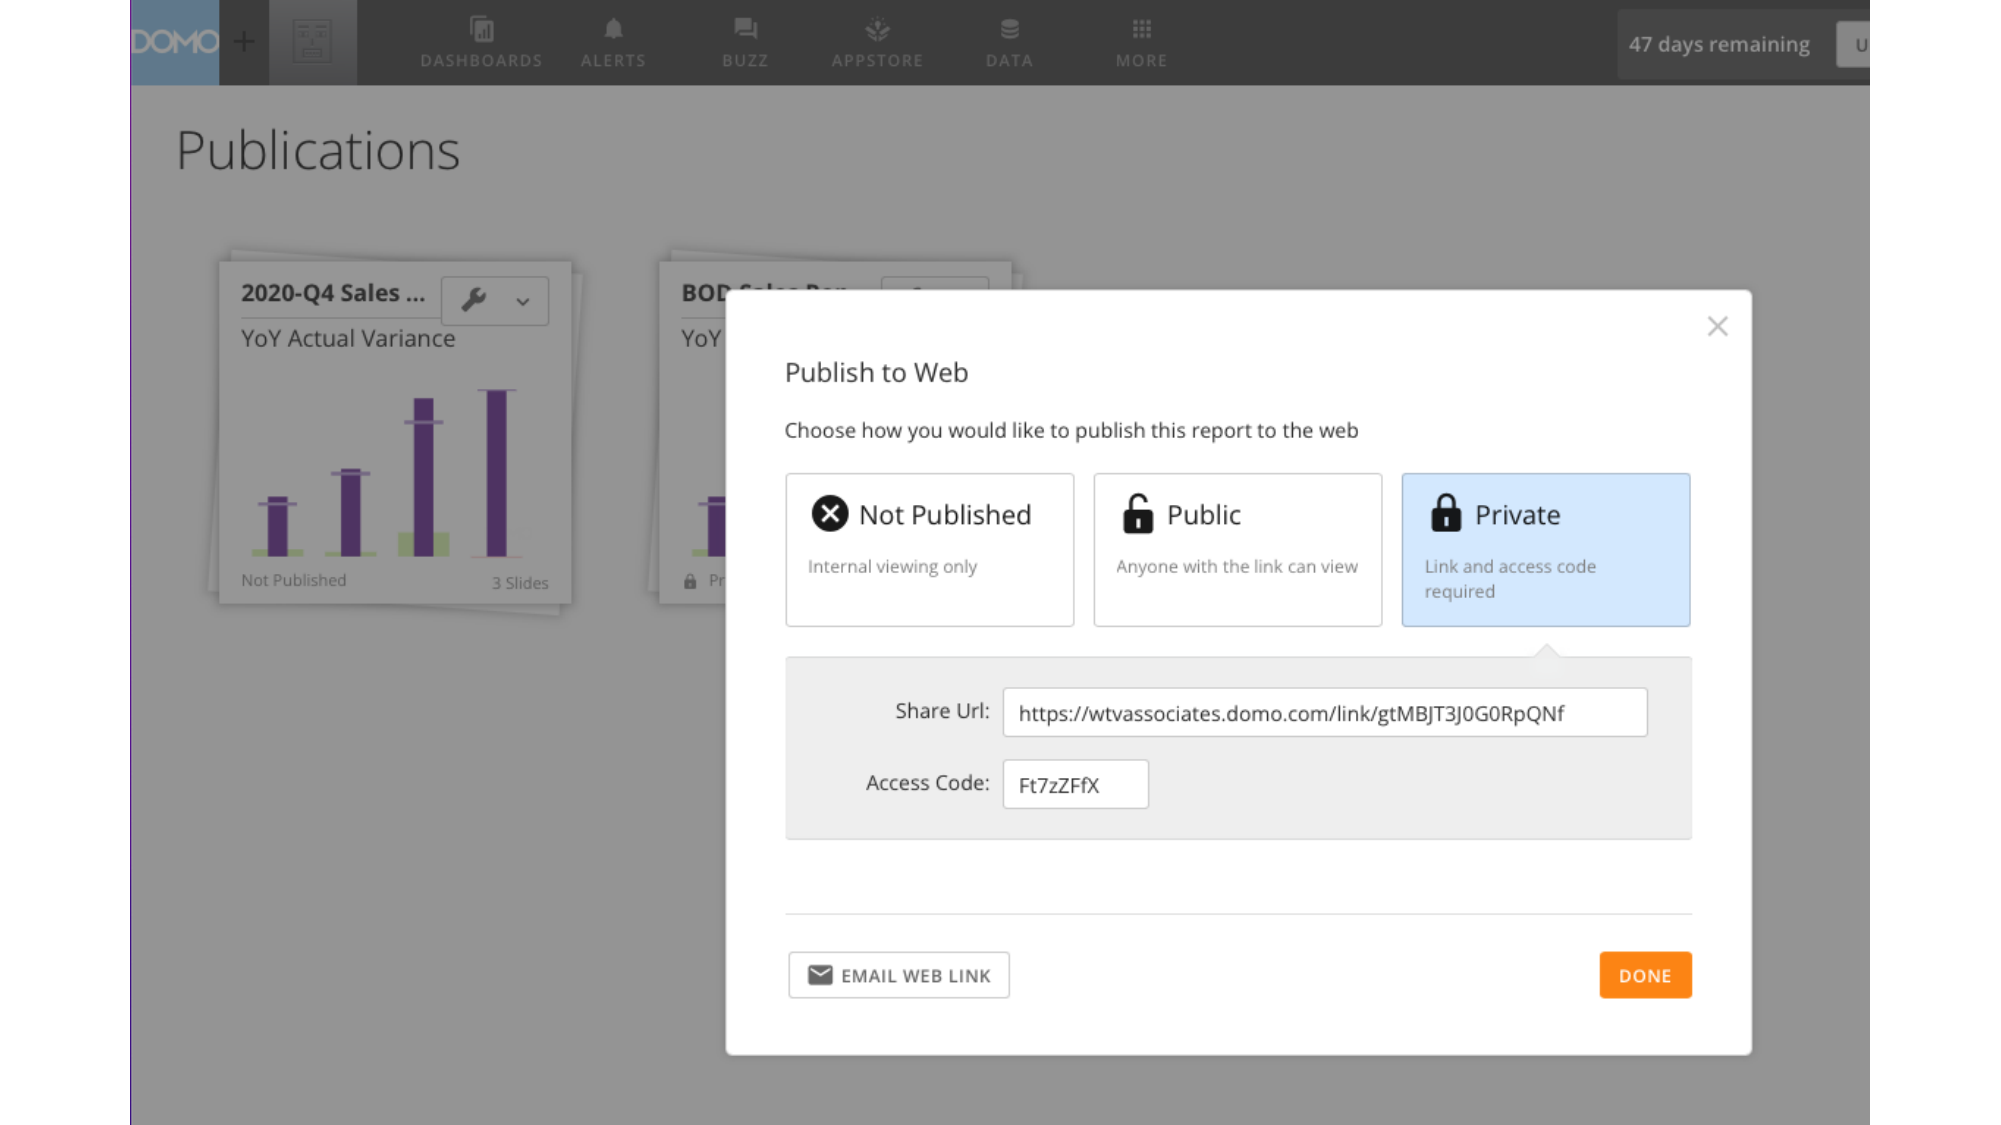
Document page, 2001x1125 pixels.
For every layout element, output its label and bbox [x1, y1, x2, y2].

picture [130, 0, 1870, 1125]
